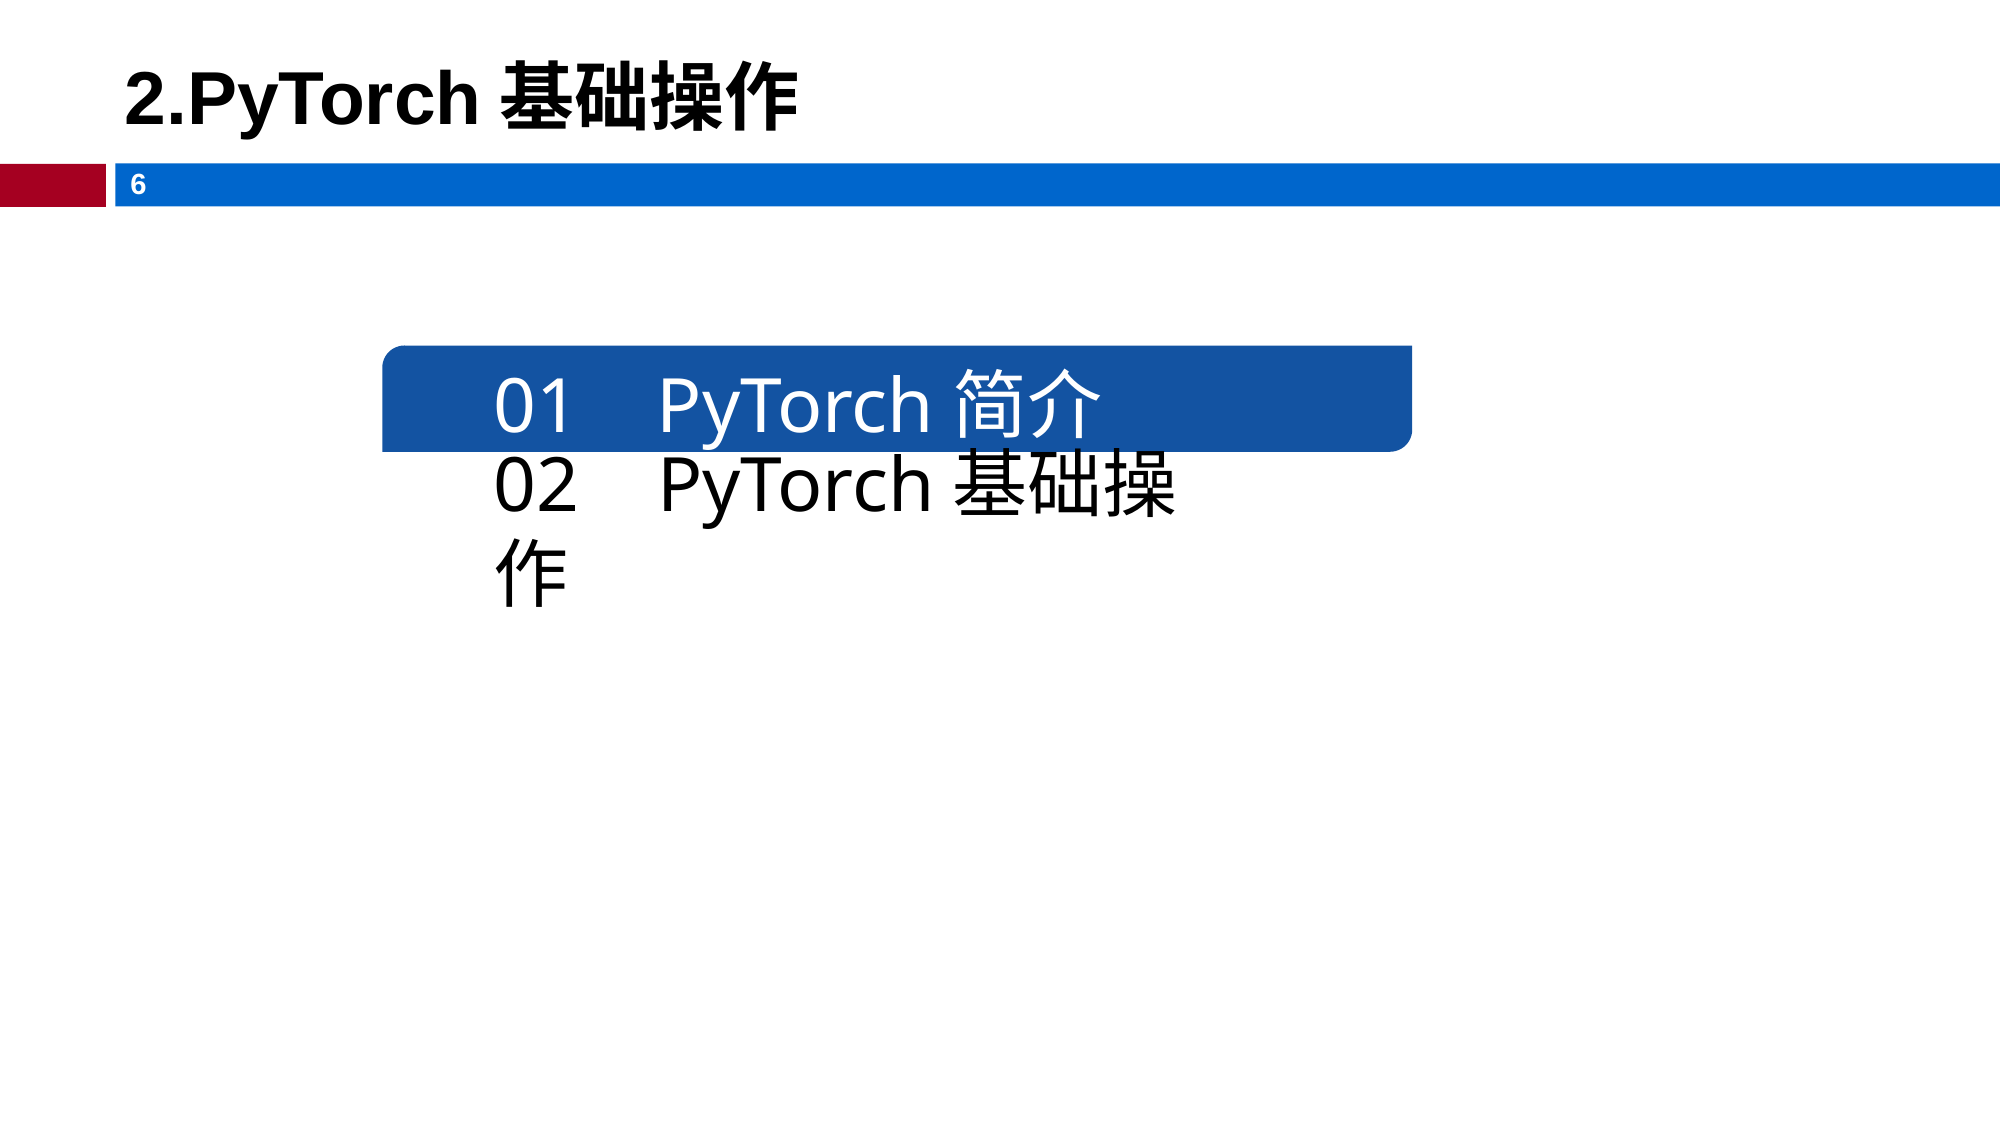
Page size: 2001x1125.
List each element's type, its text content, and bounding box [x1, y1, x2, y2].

title 2.PyTorch基础操作 [109, 38, 2000, 150]
text_box [380, 343, 1415, 454]
text_box 02 PyTorch基础操作 [493, 436, 1243, 617]
text_box 01 PyTorch简介 [493, 357, 1127, 436]
